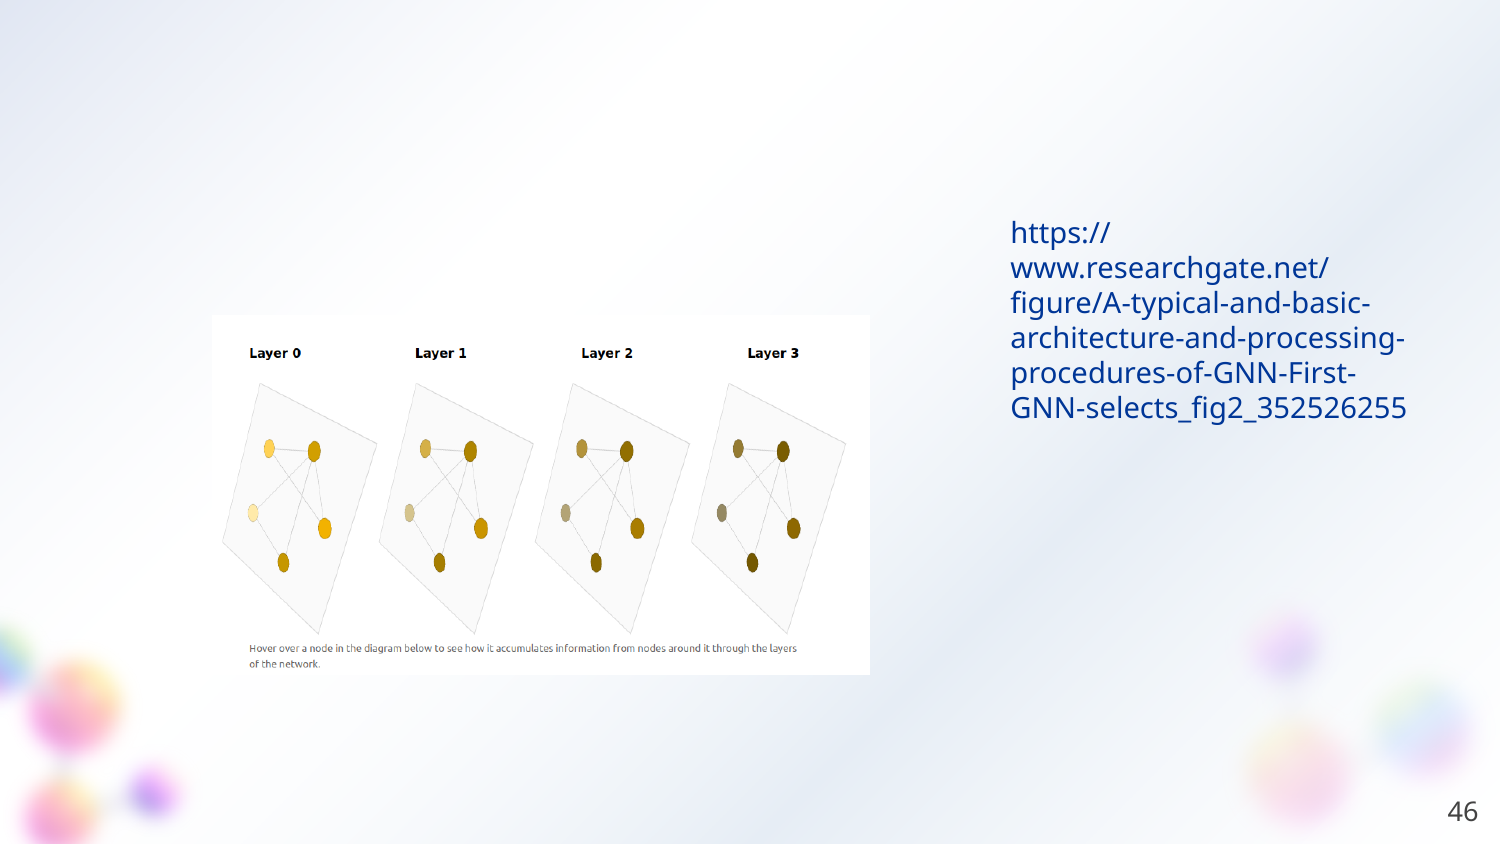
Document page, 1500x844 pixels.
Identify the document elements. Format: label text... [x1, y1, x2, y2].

picture [0, 0, 1500, 844]
slide_number ‹#› [1403, 779, 1494, 844]
text_box https://www.researchgate.net/figure/A-typical-and-basic-architecture-and-processing-procedures-of-GNN-First-GNN-selects_fig2_352526255 [995, 199, 1436, 589]
